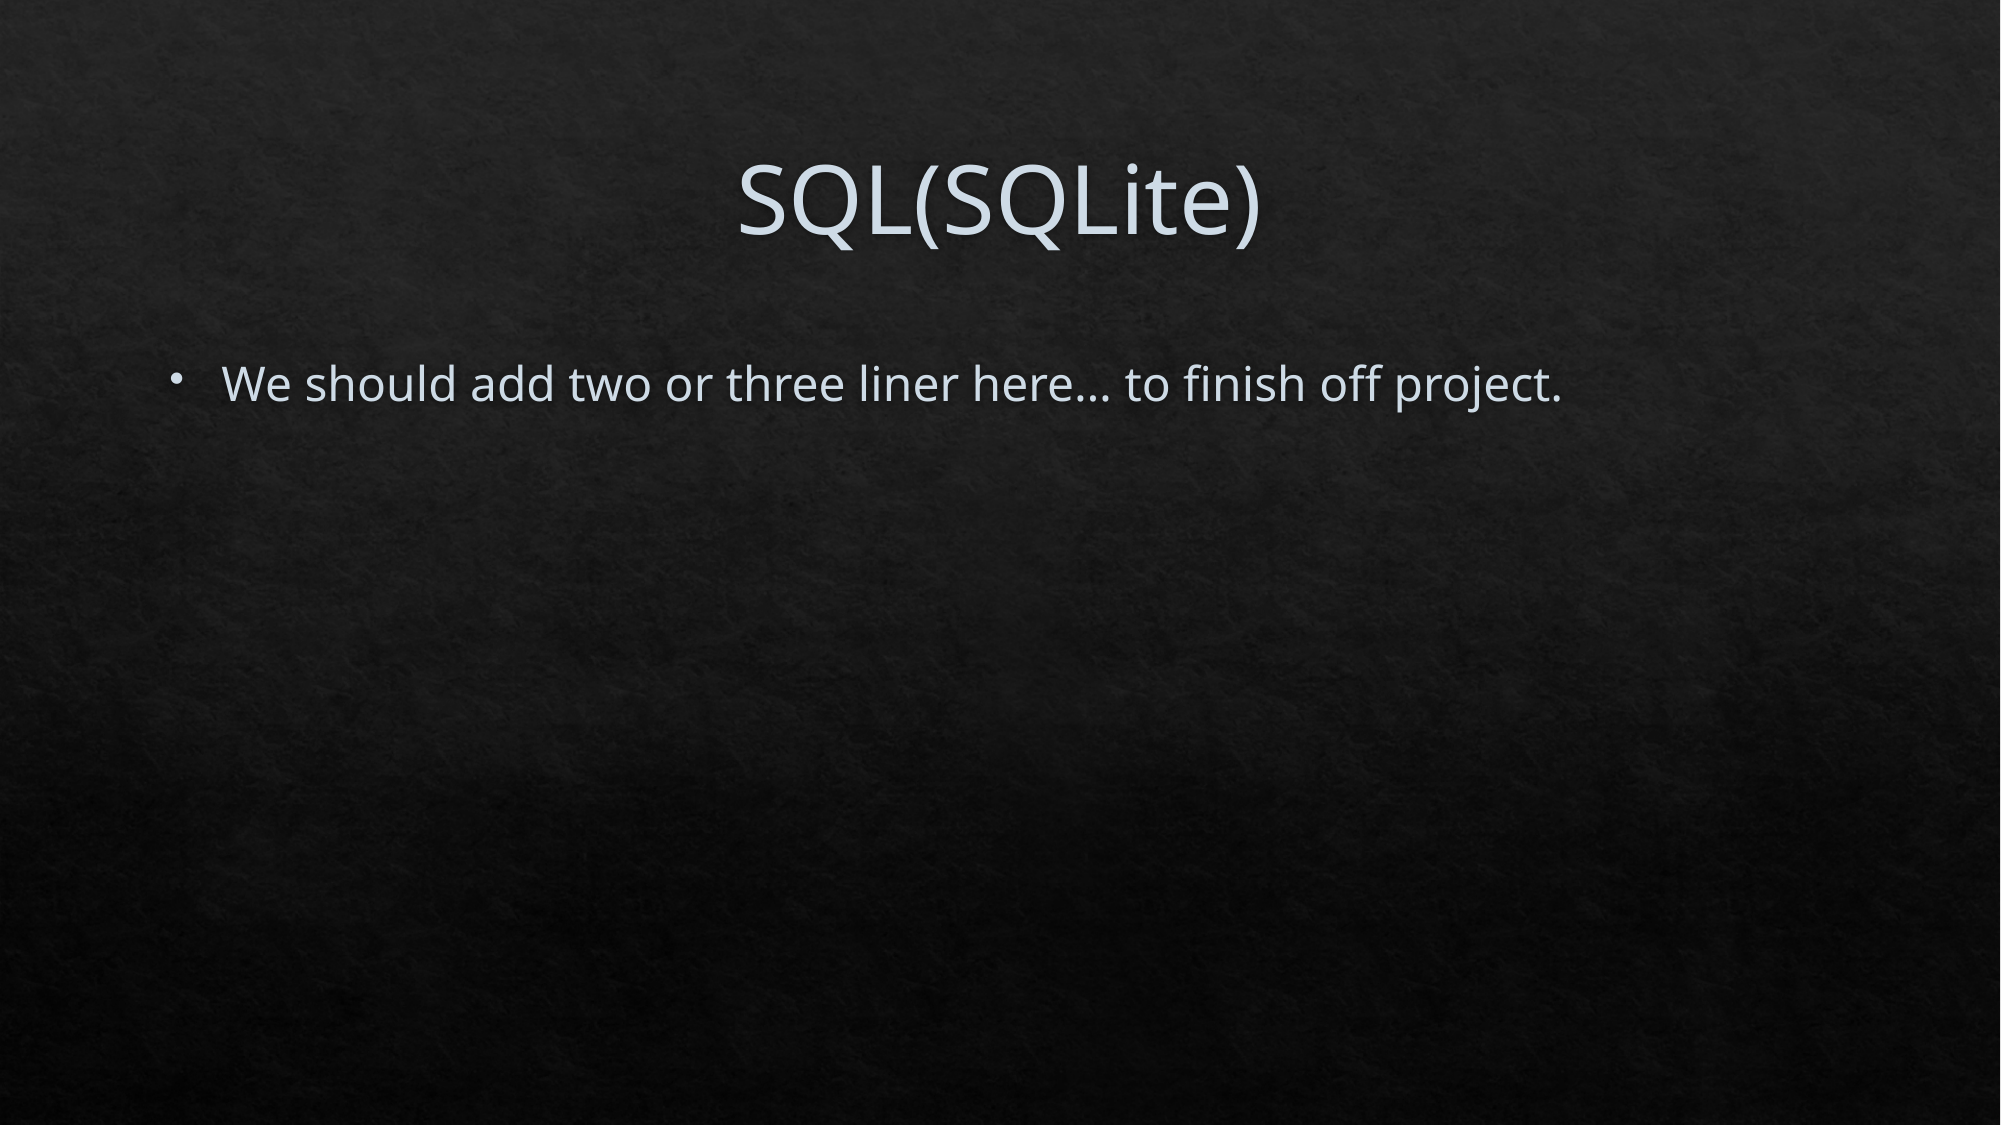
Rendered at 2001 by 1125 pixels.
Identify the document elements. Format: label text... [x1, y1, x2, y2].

title SQL(SQLite) [149, 99, 1849, 307]
list We should add two or three liner here… to finish off project. [149, 340, 1849, 950]
